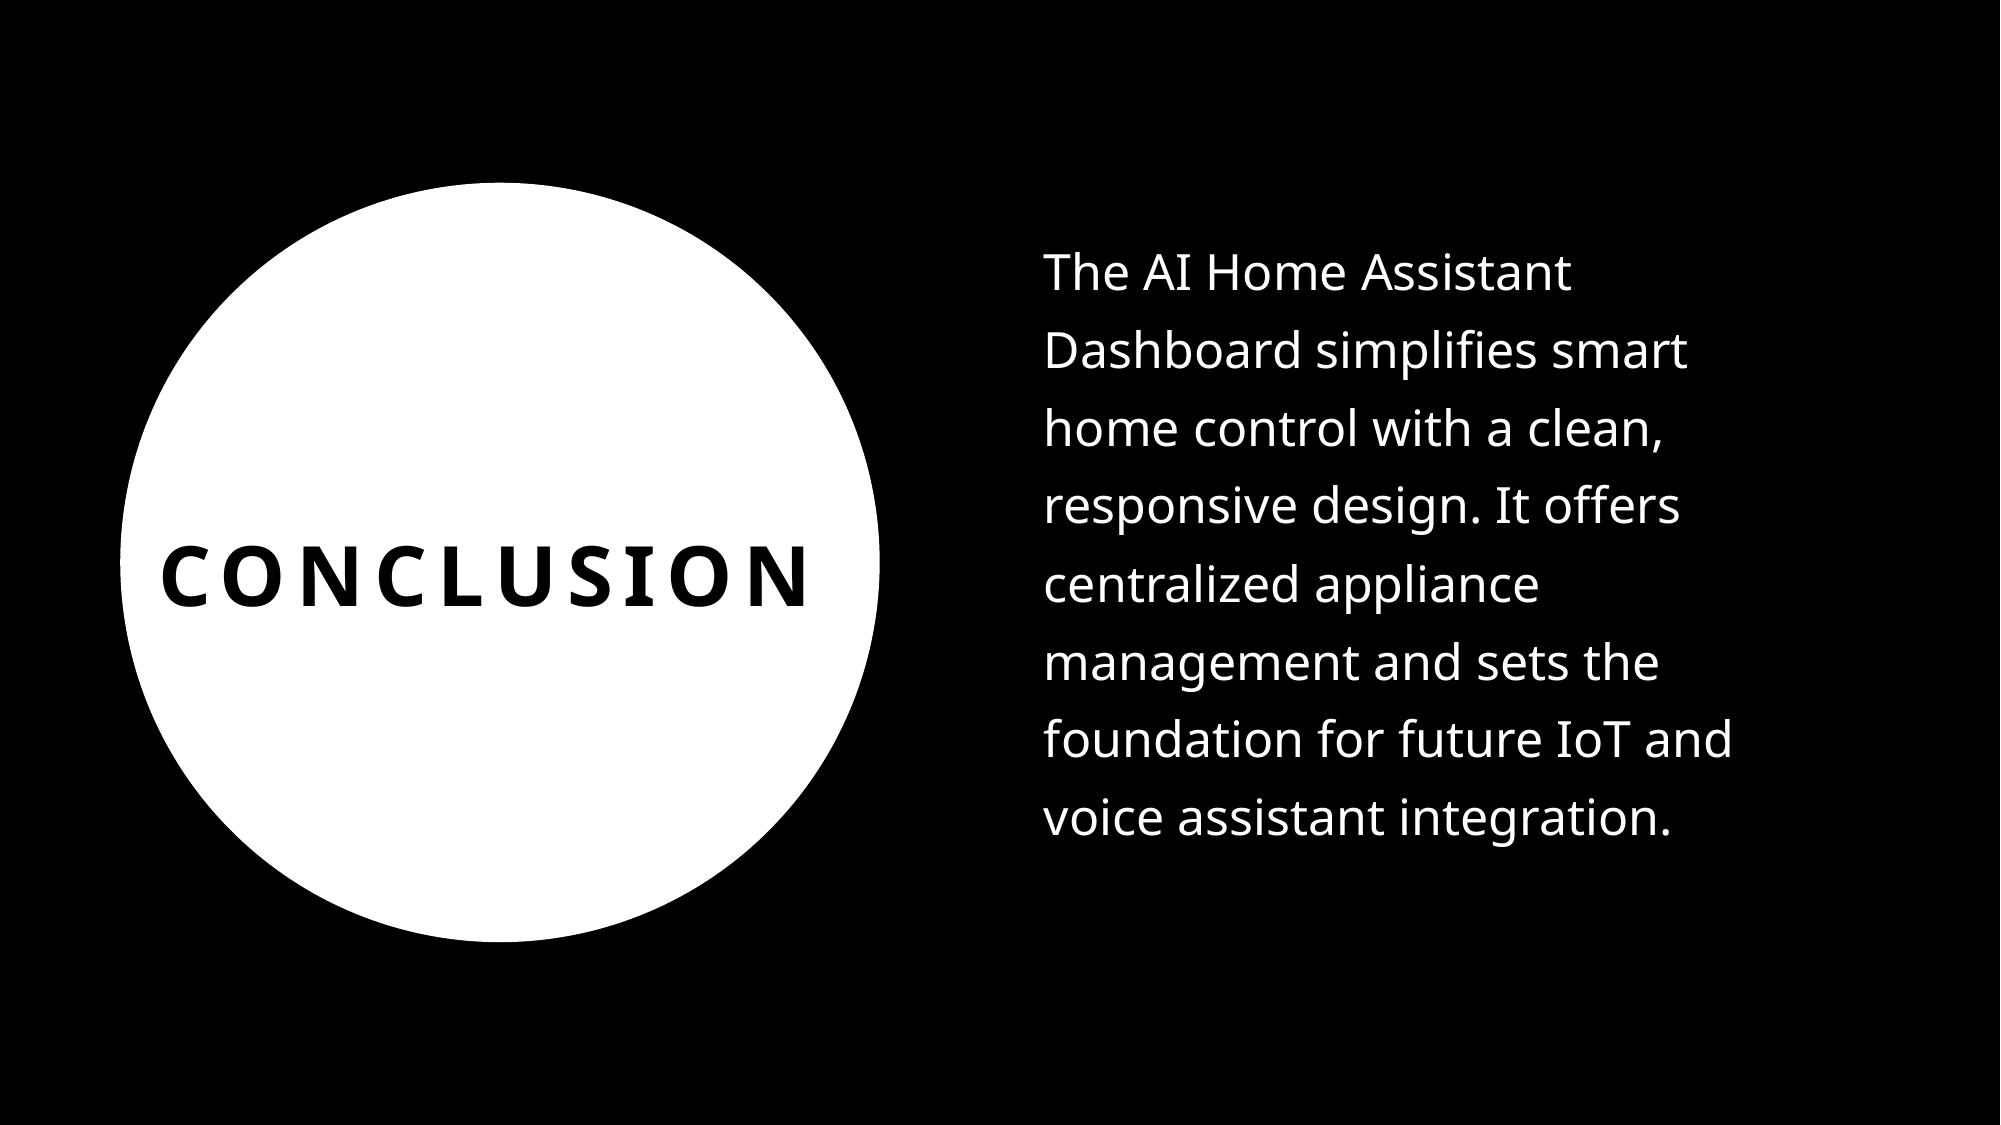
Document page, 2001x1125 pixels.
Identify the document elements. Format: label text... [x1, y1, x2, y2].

list The AI Home Assistant Dashboard simplifies smart home control with a clean, responsive design. It offers centralized appliance management and sets the foundation for future IoT and voice assistant integration. [1028, 293, 1788, 873]
title Conclusion [141, 400, 861, 726]
